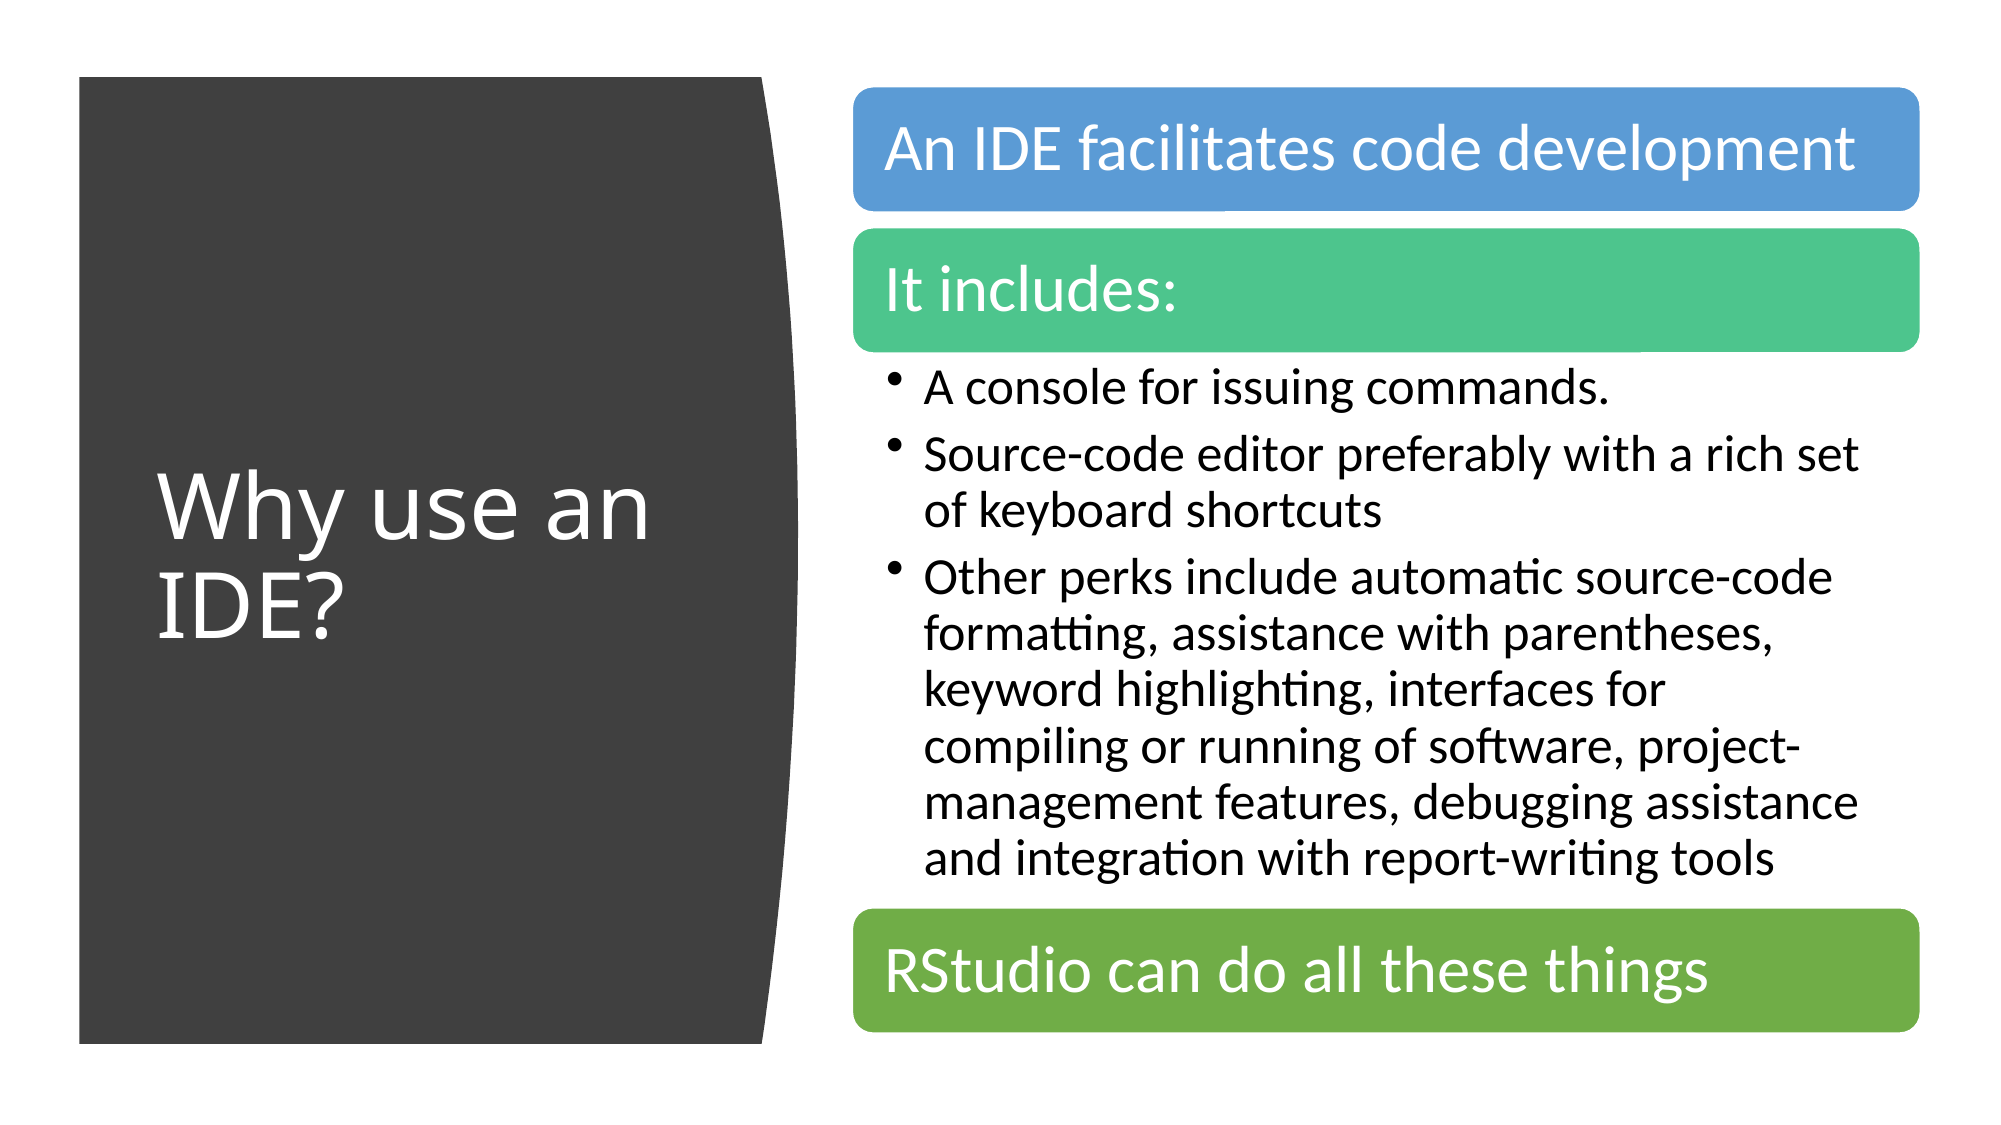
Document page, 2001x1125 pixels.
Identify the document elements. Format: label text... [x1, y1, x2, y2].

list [852, 77, 1921, 1043]
title Why use an IDE? [141, 166, 702, 953]
text_box [78, 76, 800, 1045]
